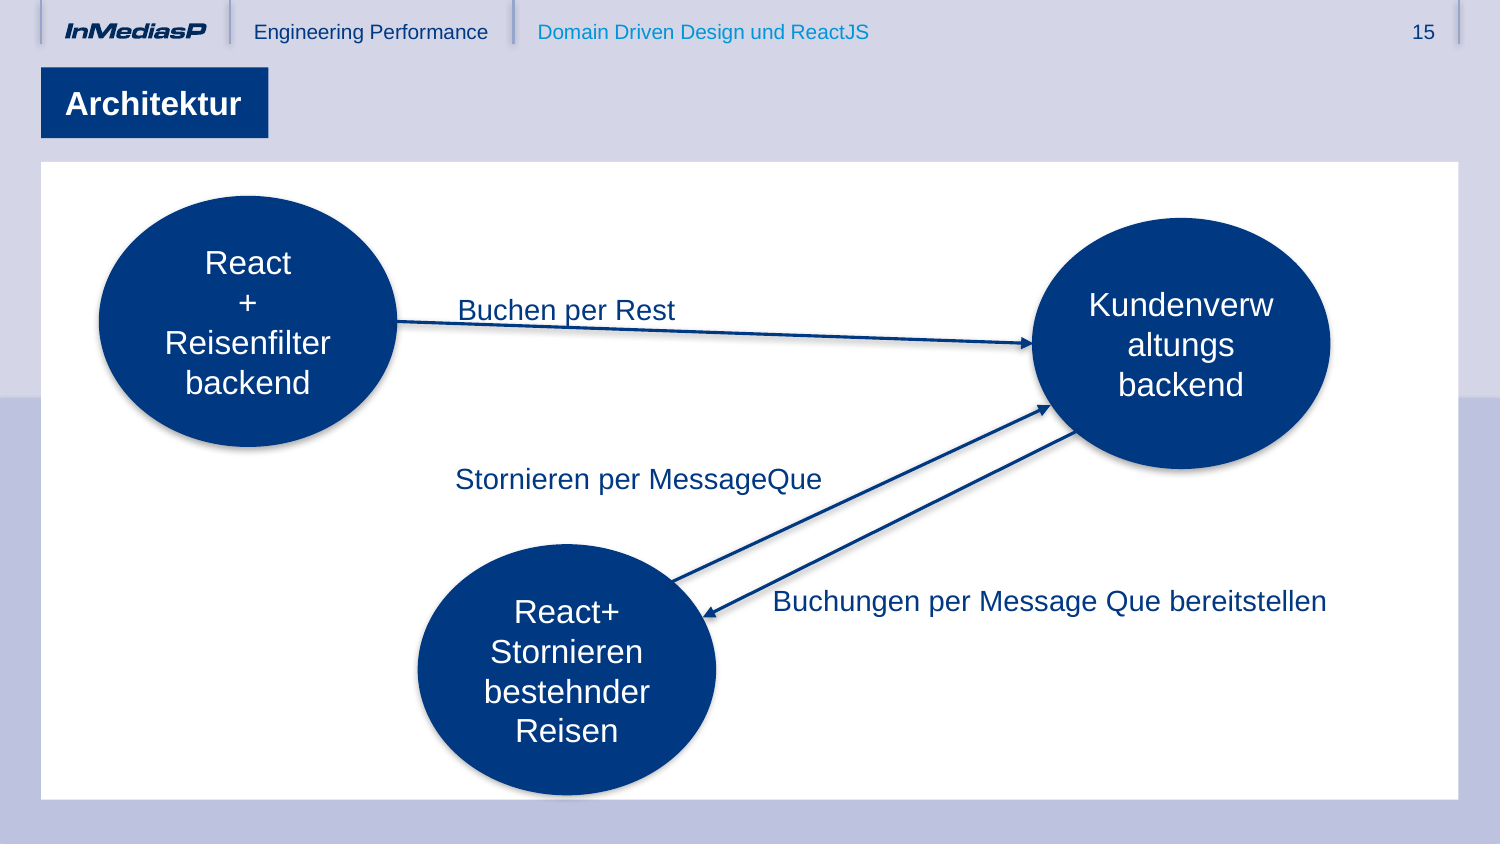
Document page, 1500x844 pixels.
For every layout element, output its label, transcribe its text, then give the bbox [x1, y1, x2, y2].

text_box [395, 321, 1034, 344]
text_box Buchen per Rest [457, 289, 677, 319]
text_box Buchungen per Message Que bereitstellen [1082, 579, 1329, 618]
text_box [702, 430, 1077, 618]
text_box Stornieren per MessageQue [455, 458, 665, 496]
text_box Kundenverwaltungs backend [1033, 218, 1330, 469]
text_box React + Reisenfilter backend [99, 196, 397, 447]
title Architektur [40, 67, 269, 139]
text_box React+ Stornieren bestehnder Reisen [418, 544, 716, 795]
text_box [671, 405, 1051, 583]
